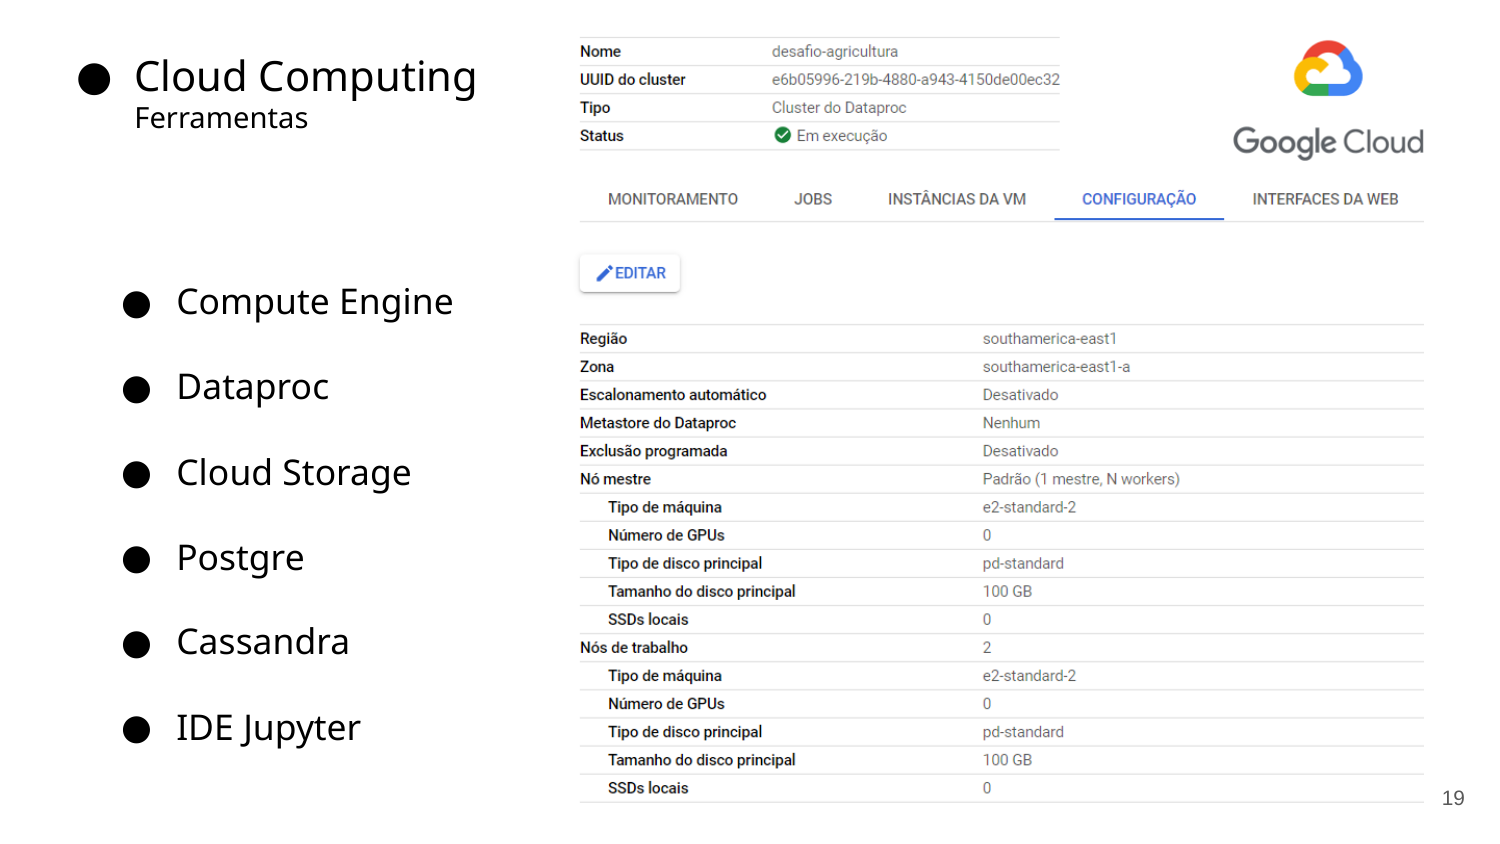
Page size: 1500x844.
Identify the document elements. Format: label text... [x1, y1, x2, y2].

slide_number ‹#› [1389, 764, 1480, 830]
text_box Cloud Computing Ferramentas [44, 34, 557, 150]
text_box Compute Engine Dataproc Cloud Storage Postgre Cassandra IDE Jupyter [86, 221, 501, 763]
picture [557, 1, 1469, 808]
